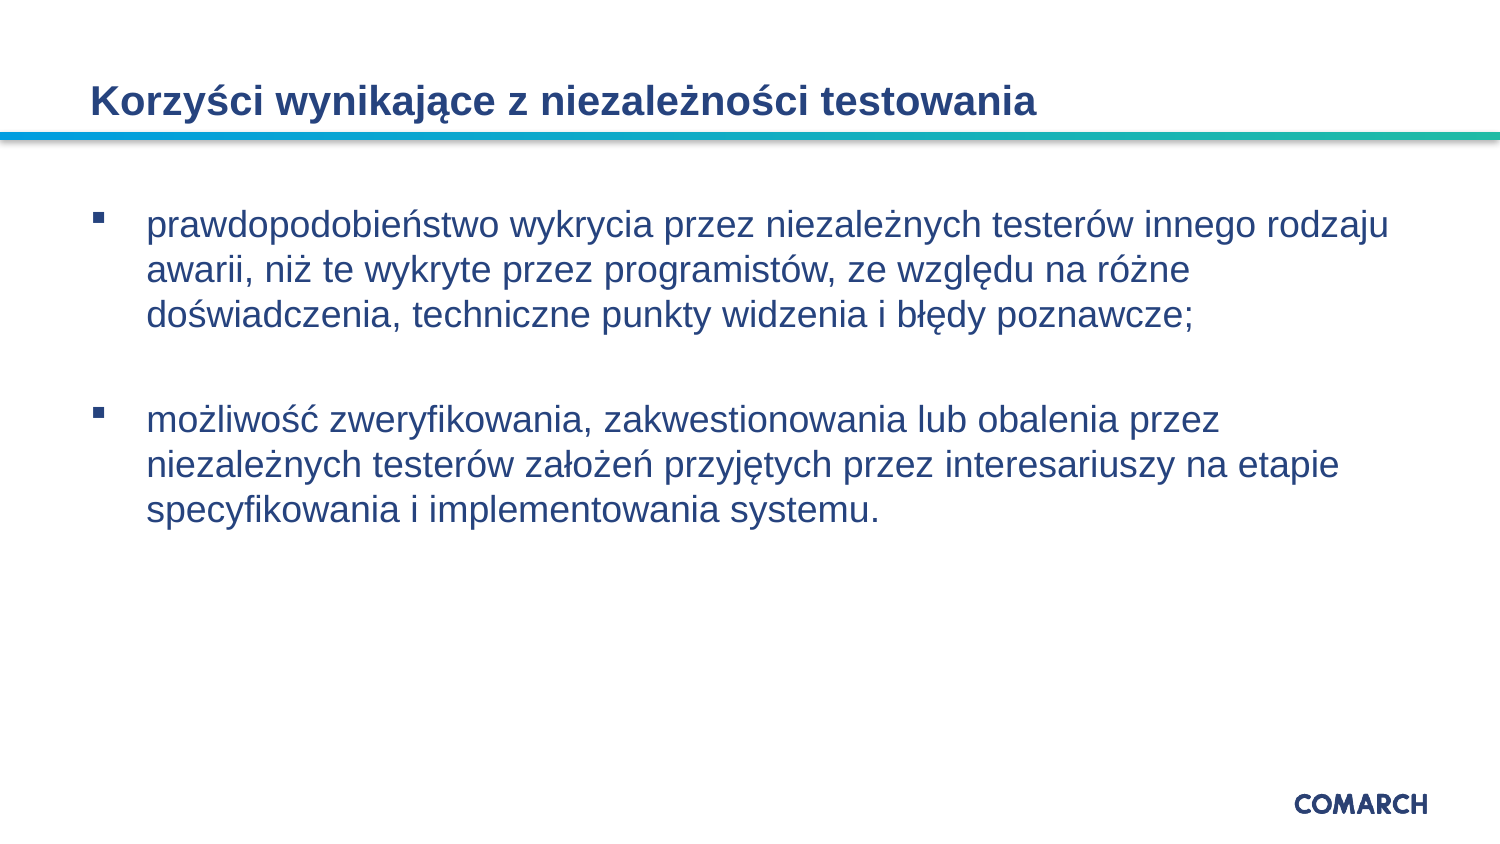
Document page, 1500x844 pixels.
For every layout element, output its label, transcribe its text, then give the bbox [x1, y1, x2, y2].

list prawdopodobieństwo wykrycia przez niezależnych testerów innego rodzaju awarii, niż te wykryte przez programistów, ze względu na różne doświadczenia, techniczne punkty widzenia i błędy poznawcze; możliwość zweryfikowania, zakwestionowania lub obalenia przez niezależnych testerów założeń przyjętych przez interesariuszy na etapie specyfikowania i implementowania systemu. [75, 140, 1427, 782]
picture [1294, 793, 1427, 814]
title Korzyści wynikające z niezależności testowania [75, 19, 1425, 132]
